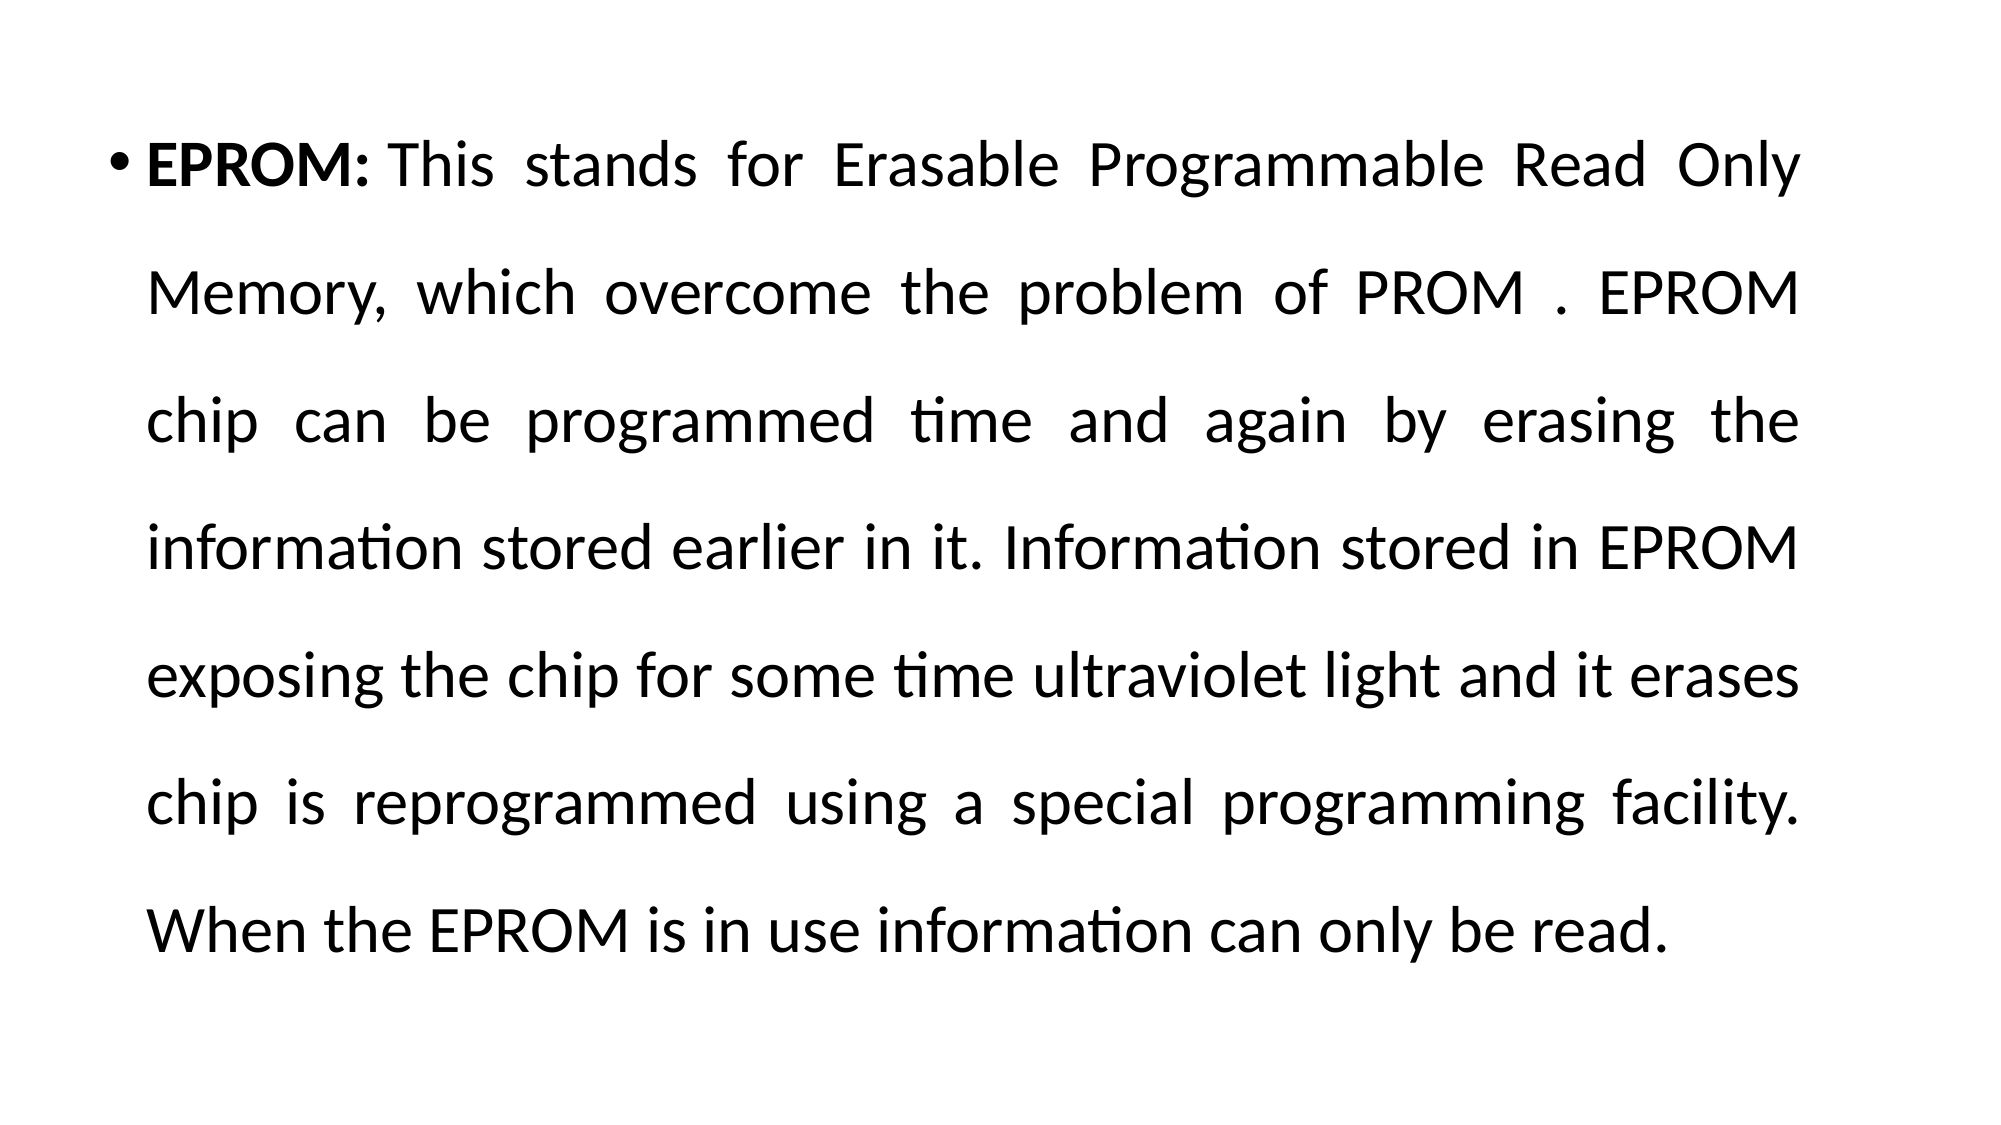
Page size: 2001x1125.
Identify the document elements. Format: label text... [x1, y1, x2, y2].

list EPROM: This stands for Erasable Programmable Read Only Memory, which overcome the problem of PROM . EPROM chip can be programmed time and again by erasing the information stored earlier in it. Information stored in EPROM exposing the chip for some time ultraviolet light and it erases chip is reprogrammed using a special programming facility. When the EPROM is in use information can only be read. [93, 64, 1819, 1082]
